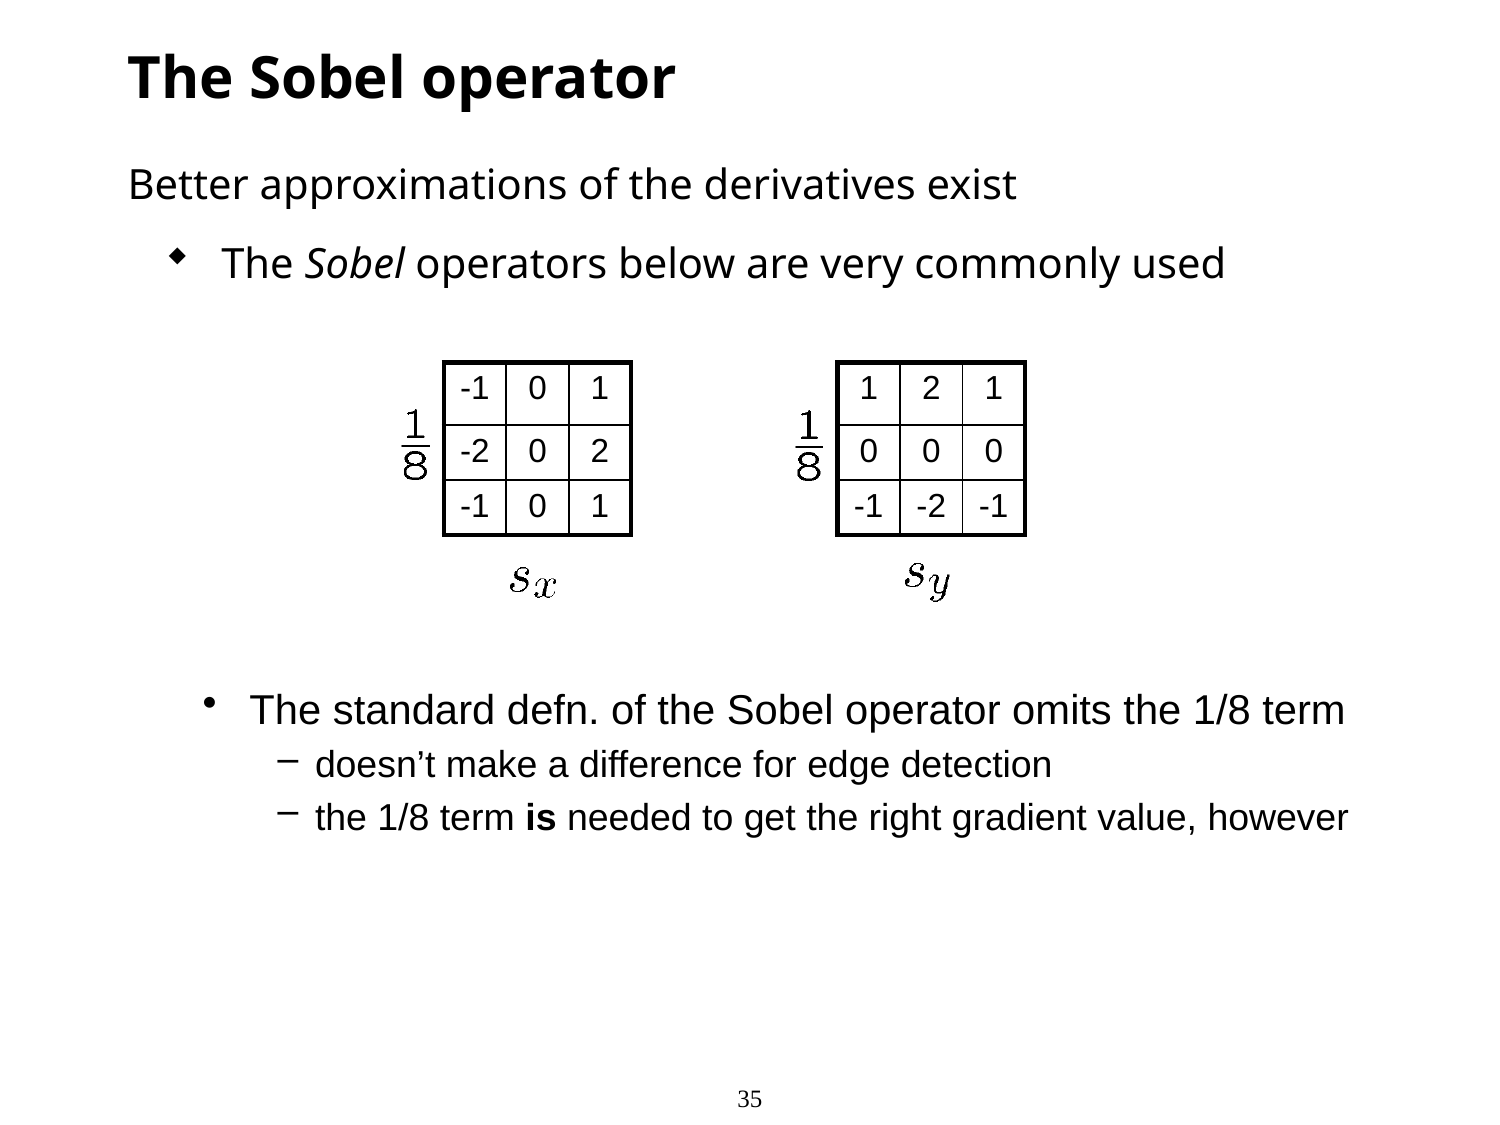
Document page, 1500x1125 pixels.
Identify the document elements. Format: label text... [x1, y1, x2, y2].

table_cell 0 [840, 426, 899, 479]
table_cell 1 [570, 481, 629, 533]
table_cell -1 [840, 481, 899, 533]
table_cell -2 [901, 481, 962, 533]
table_header 1 [963, 365, 1023, 424]
table_cell 0 [963, 426, 1023, 479]
table_cell 0 [507, 426, 568, 479]
list Better approximations of the derivatives exist The Sobel operators below are very commonly used [112, 149, 1413, 375]
picture [902, 563, 950, 603]
table_cell 0 [901, 426, 962, 479]
picture [793, 410, 826, 483]
table_cell 2 [570, 426, 629, 479]
table_cell 0 [507, 481, 568, 533]
table_header 1 [570, 365, 629, 424]
text_box The standard defn. of the Sobel operator omits the 1/8 term doesn’t make a difference for edge detection the 1/8 term is needed to get the right gradient value, however [112, 674, 1413, 900]
table_header 2 [901, 365, 962, 424]
table_cell -2 [446, 426, 505, 479]
table_header -1 [446, 365, 505, 424]
table_cell -1 [446, 481, 505, 533]
table_header 0 [507, 365, 568, 424]
table_cell -1 [963, 481, 1023, 533]
table_header 1 [840, 365, 899, 424]
picture [399, 409, 432, 483]
picture [507, 566, 558, 599]
title The Sobel operator [112, 28, 1388, 122]
